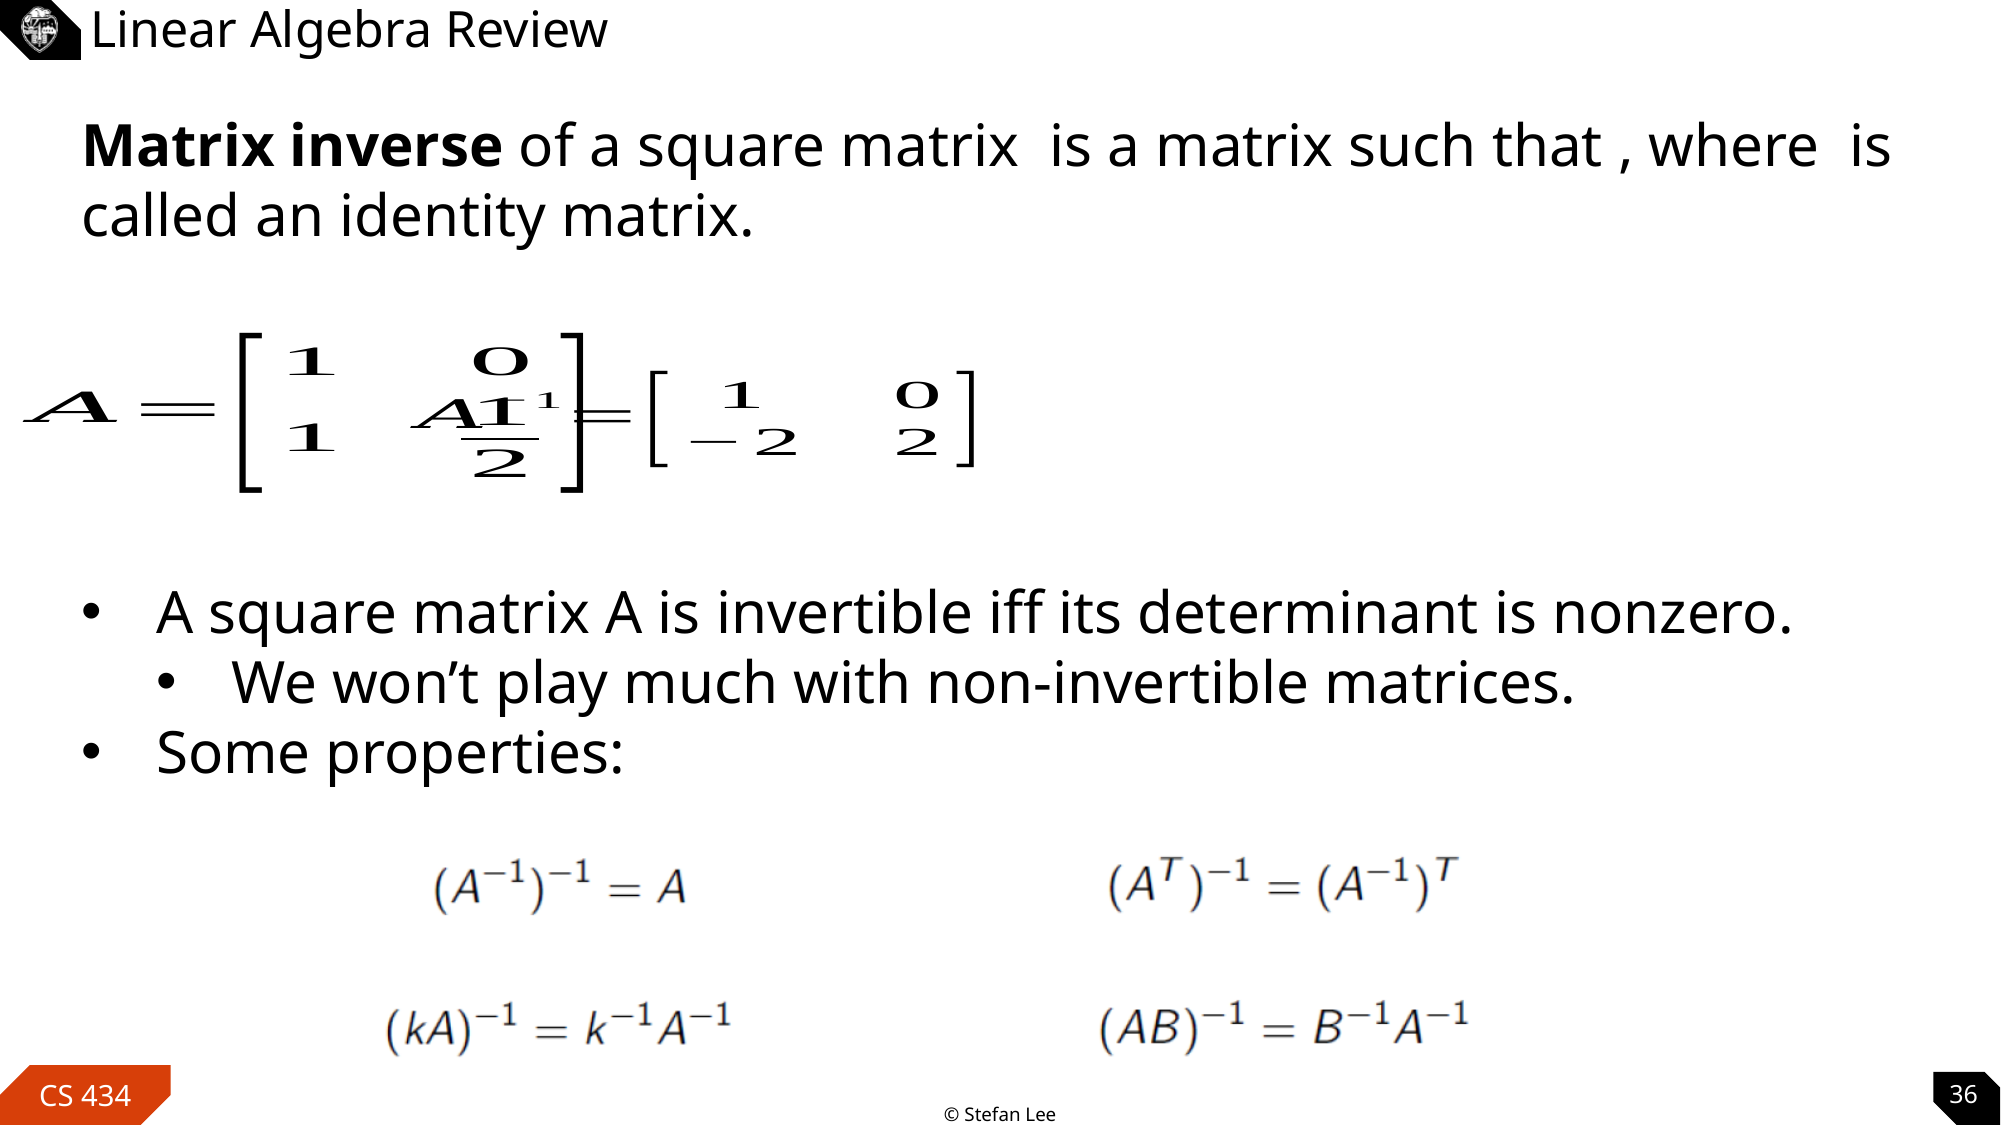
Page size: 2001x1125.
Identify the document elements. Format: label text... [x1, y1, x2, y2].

picture [1059, 821, 1513, 1077]
picture [286, 819, 827, 1085]
text_box A square matrix A is invertible iff its determinant is nonzero. We won’t play much with non-invertible matrices. Some properties: [66, 568, 1934, 793]
title Linear Algebra Review [0, 1, 1699, 61]
slide_number 36 [1933, 1071, 1994, 1119]
